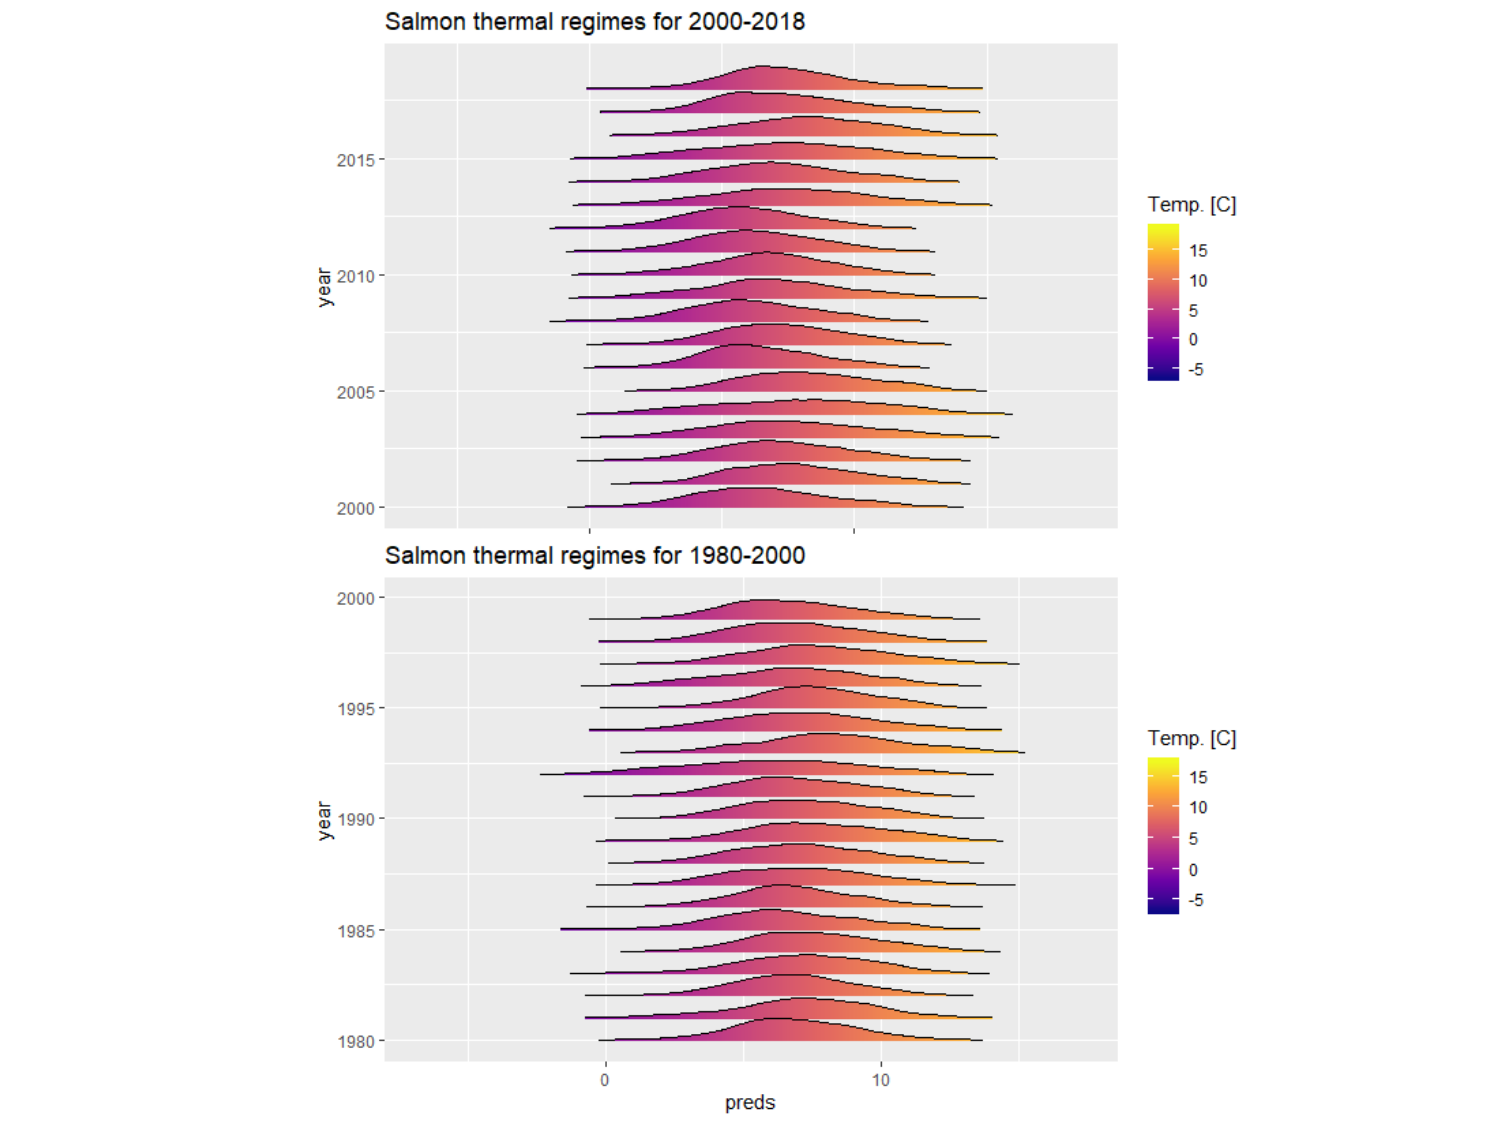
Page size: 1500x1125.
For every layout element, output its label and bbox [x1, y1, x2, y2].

picture [303, 0, 1257, 1123]
